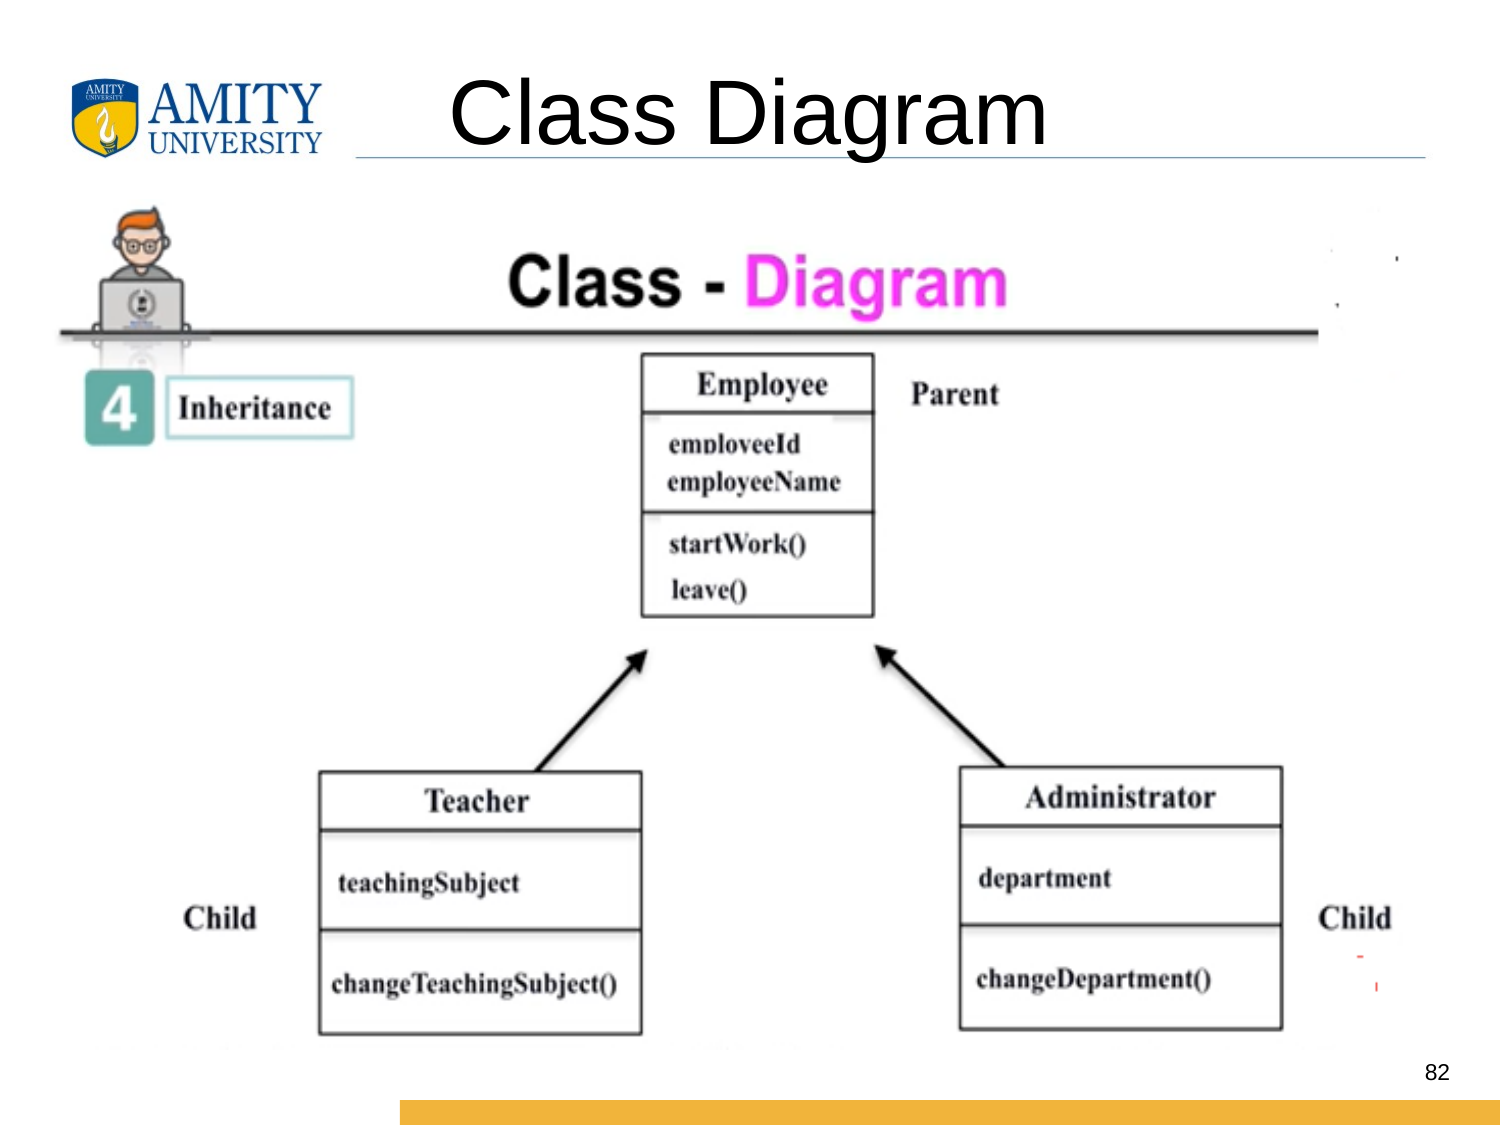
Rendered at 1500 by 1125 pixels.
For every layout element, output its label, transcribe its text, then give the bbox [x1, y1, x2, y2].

slide_number 82 [1115, 1049, 1466, 1125]
picture [0, 0, 1500, 188]
title Class Diagram [75, 45, 1425, 199]
picture [37, 199, 1426, 1051]
